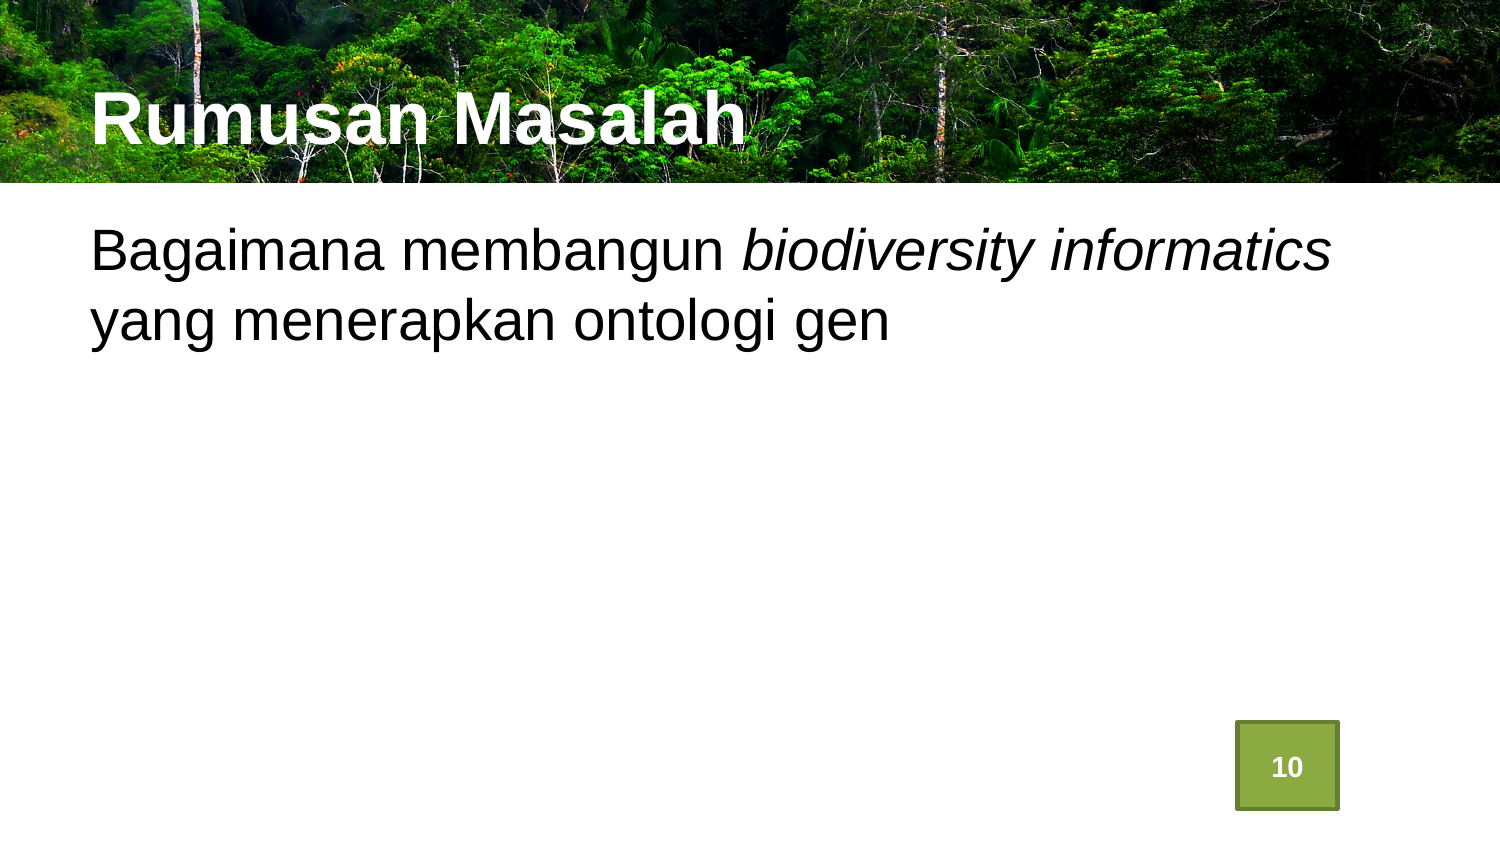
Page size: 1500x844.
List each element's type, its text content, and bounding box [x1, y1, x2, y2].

list Bagaimana membangun biodiversity informatics yang menerapkan ontologi gen [75, 196, 1425, 808]
picture [0, 0, 1500, 183]
text_box 10 [1235, 720, 1340, 811]
